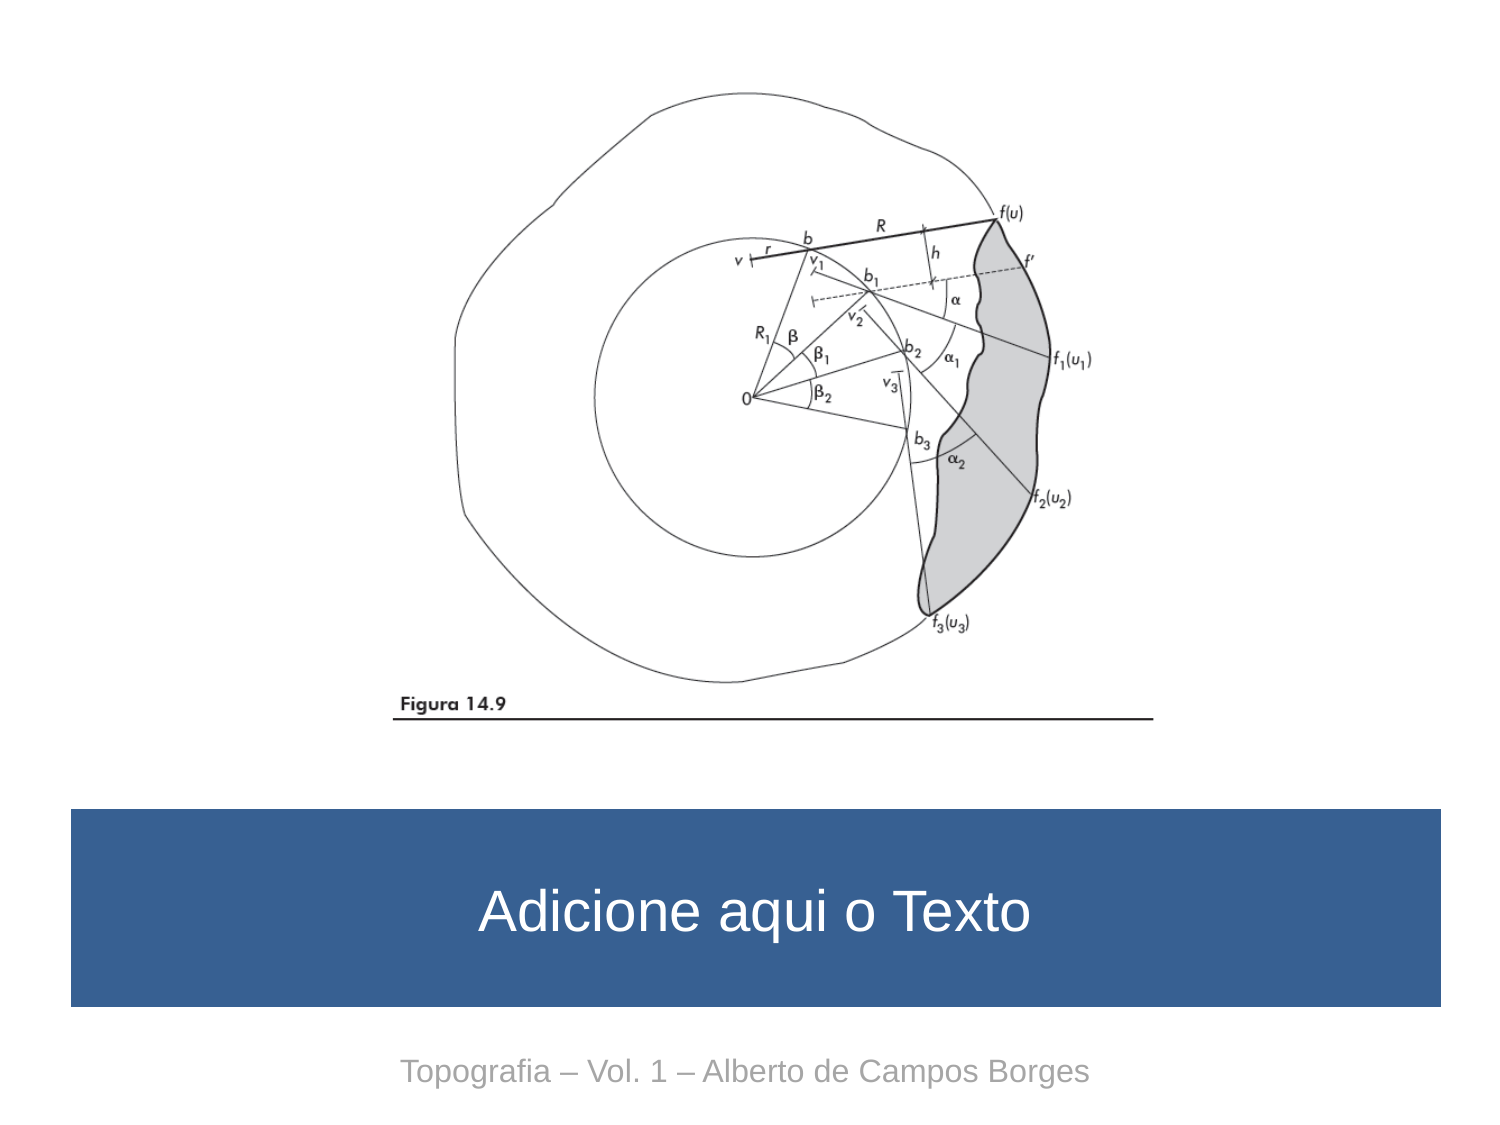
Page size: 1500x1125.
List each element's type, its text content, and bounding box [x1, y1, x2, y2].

text_box Adicione aqui o Texto [70, 808, 1442, 1008]
picture [347, 89, 1168, 726]
footer Topografia – Vol. 1 – Alberto de Campos Borges [0, 1042, 1500, 1103]
